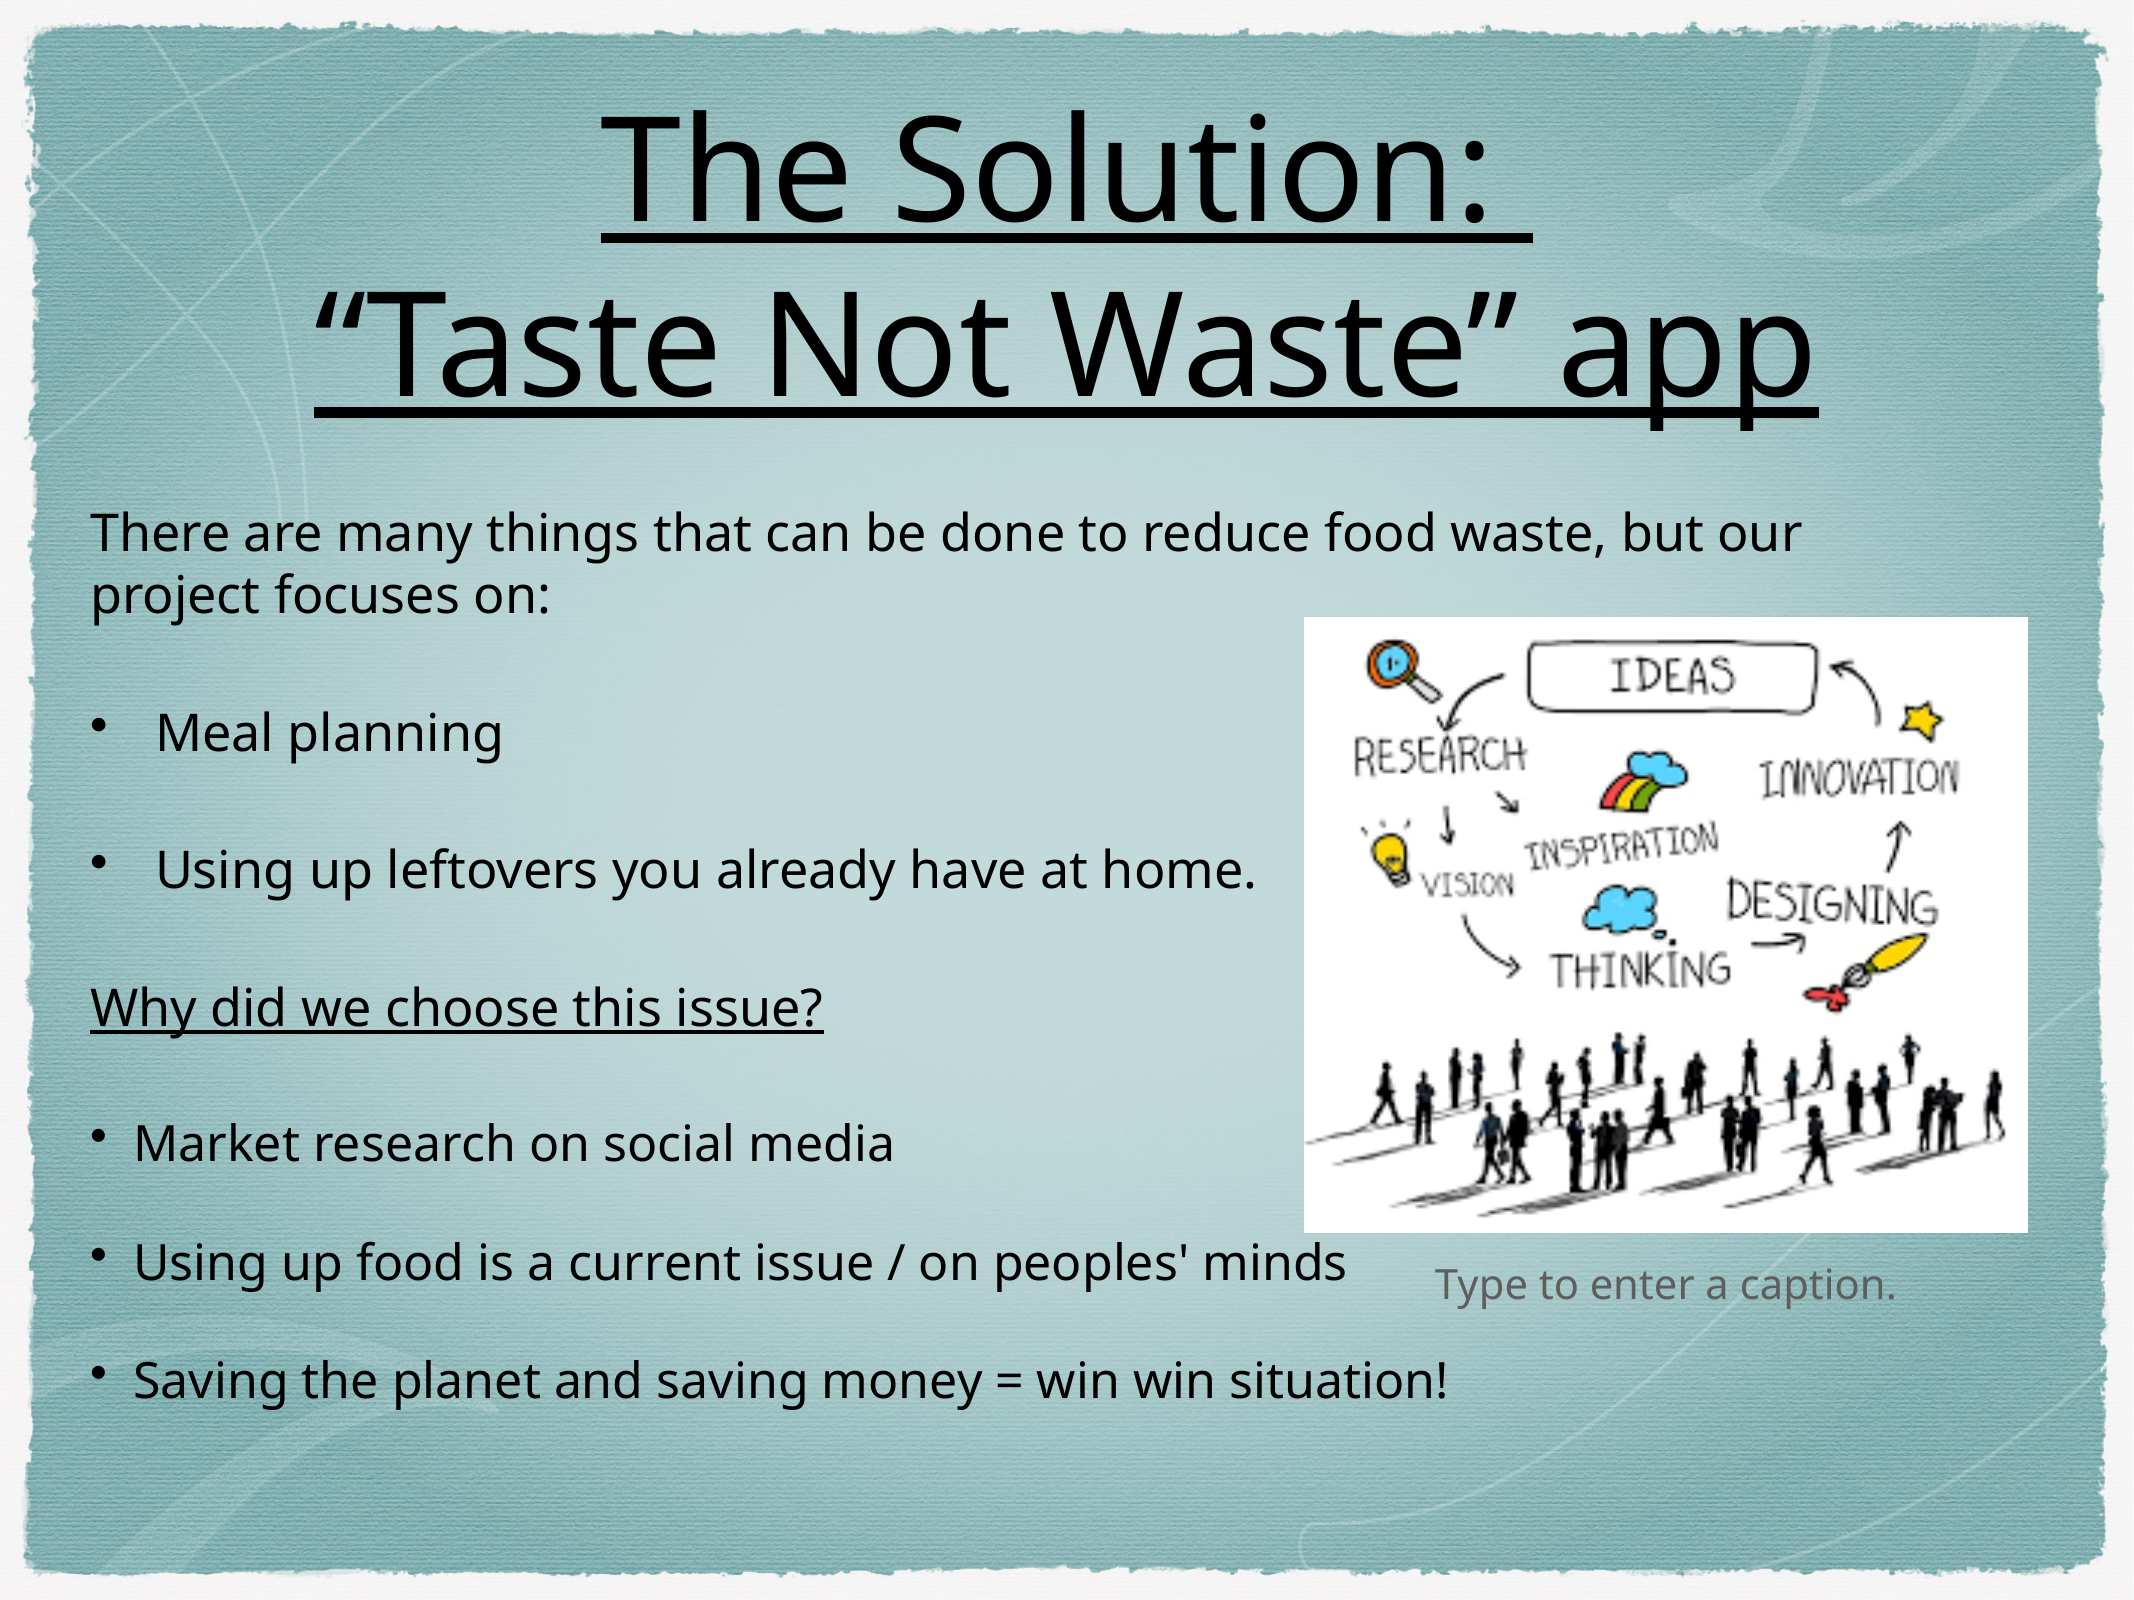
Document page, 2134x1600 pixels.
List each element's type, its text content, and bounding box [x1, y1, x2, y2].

subtitle There are many things that can be done to reduce food waste, but our project focuses on: Meal planning Using up leftovers you already have at home. Why did we choose this issue? Market research on social media Using up food is a current issue / on peoples' minds Saving the planet and saving money = win win situation! [81, 490, 1958, 1489]
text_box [1303, 617, 2029, 1321]
picture [0, 0, 2134, 1600]
title The Solution: “Taste Not Waste” app [128, 0, 2005, 435]
